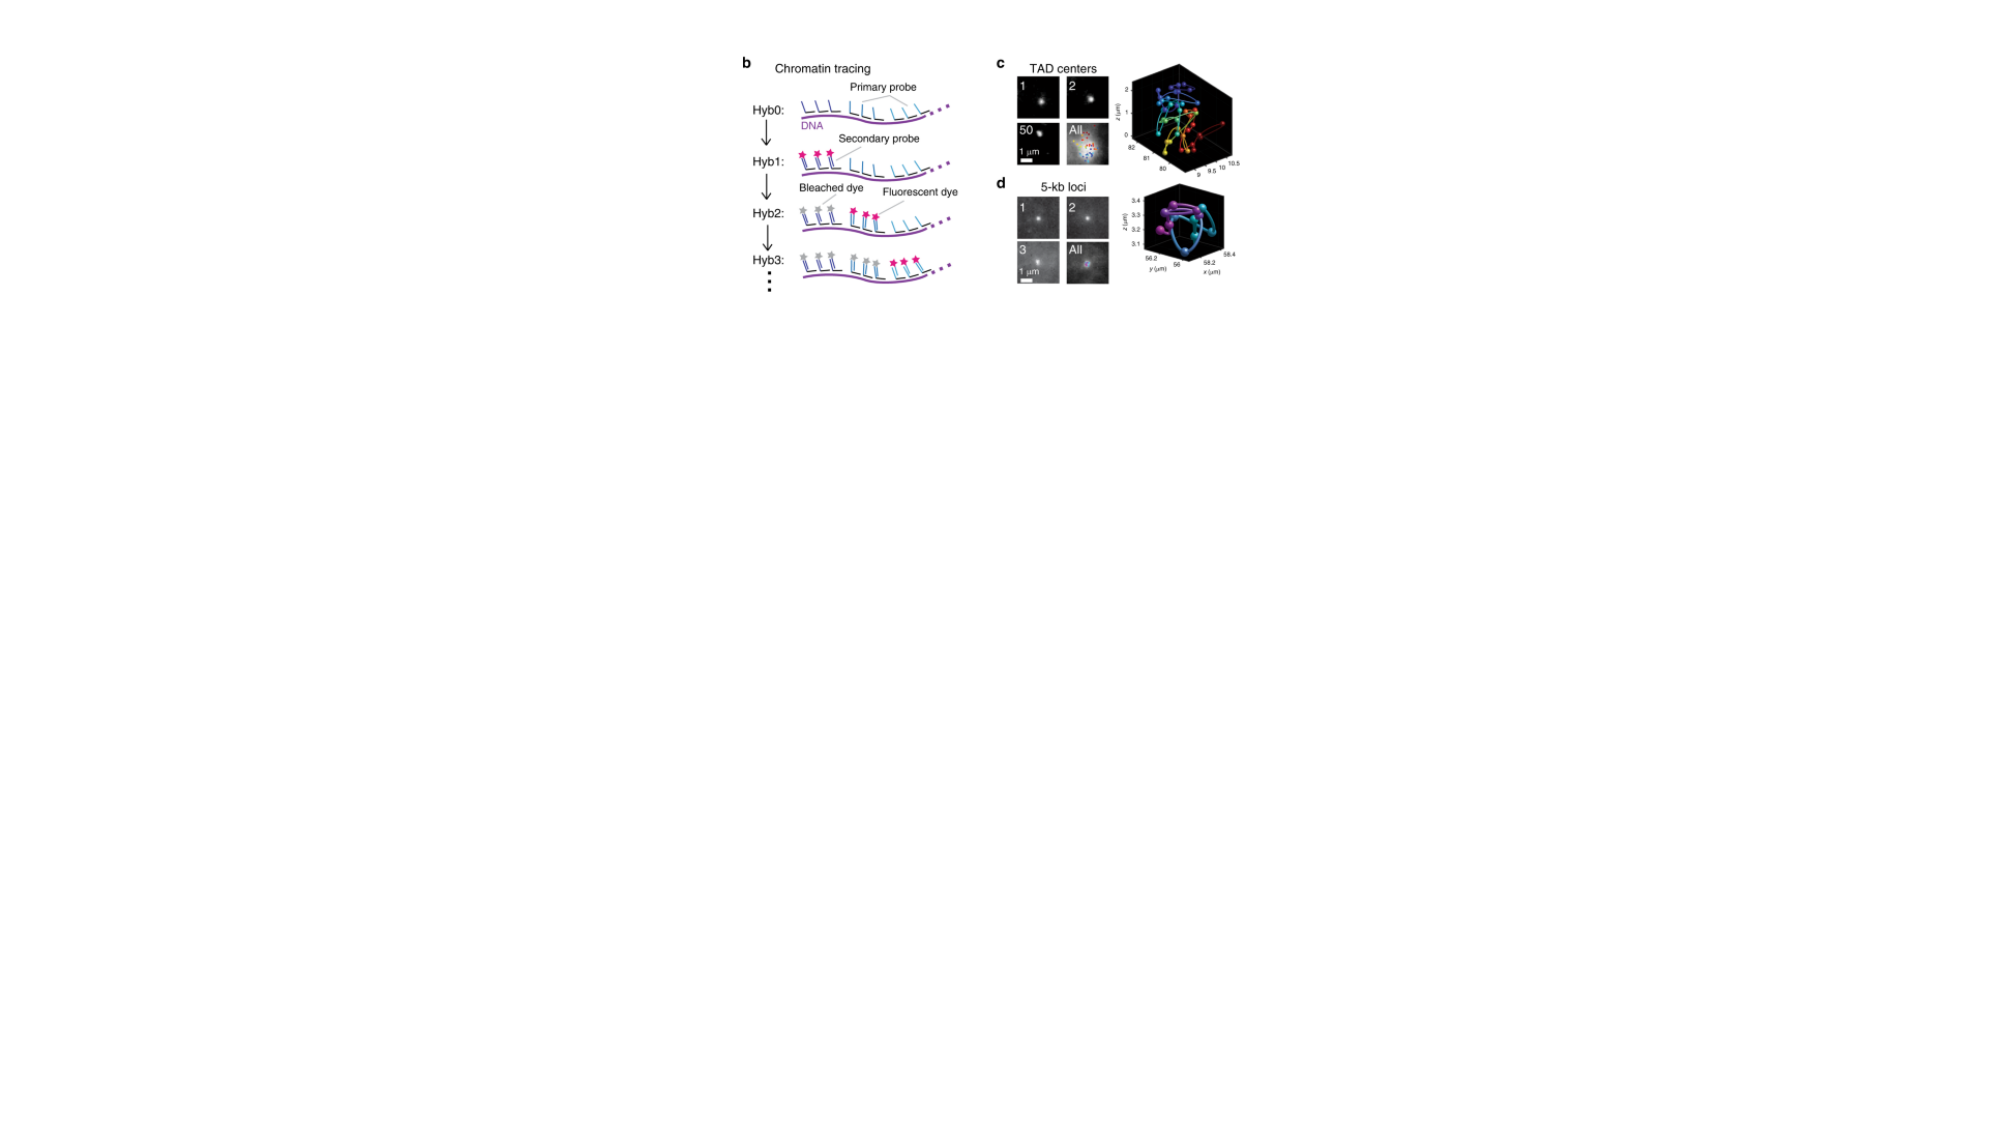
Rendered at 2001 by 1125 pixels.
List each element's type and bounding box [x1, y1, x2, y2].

picture [742, 47, 1258, 293]
